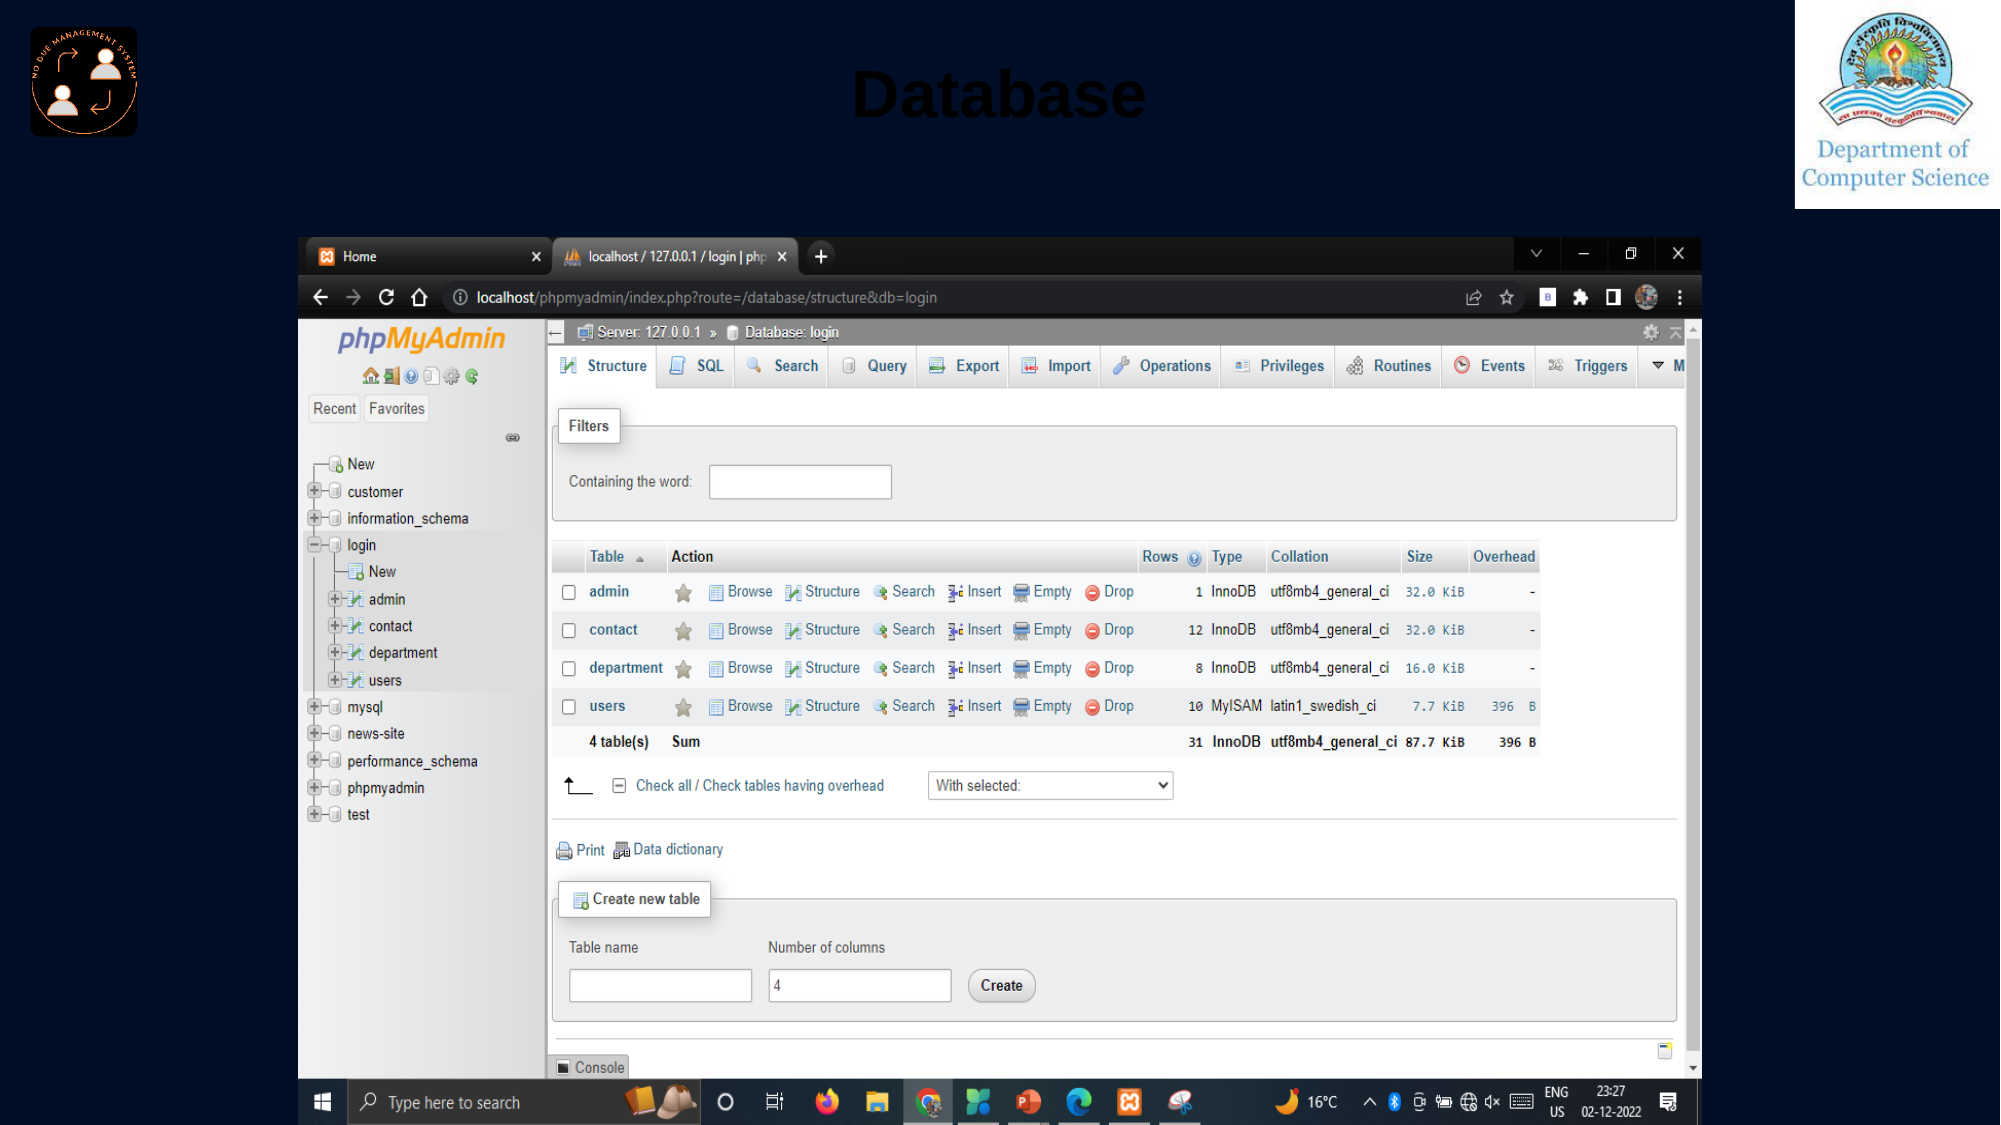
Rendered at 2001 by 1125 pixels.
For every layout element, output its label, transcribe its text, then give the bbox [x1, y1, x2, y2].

picture [30, 26, 138, 137]
picture [1794, 0, 2000, 209]
text_box Database [710, 43, 1290, 139]
picture [298, 237, 1702, 1125]
